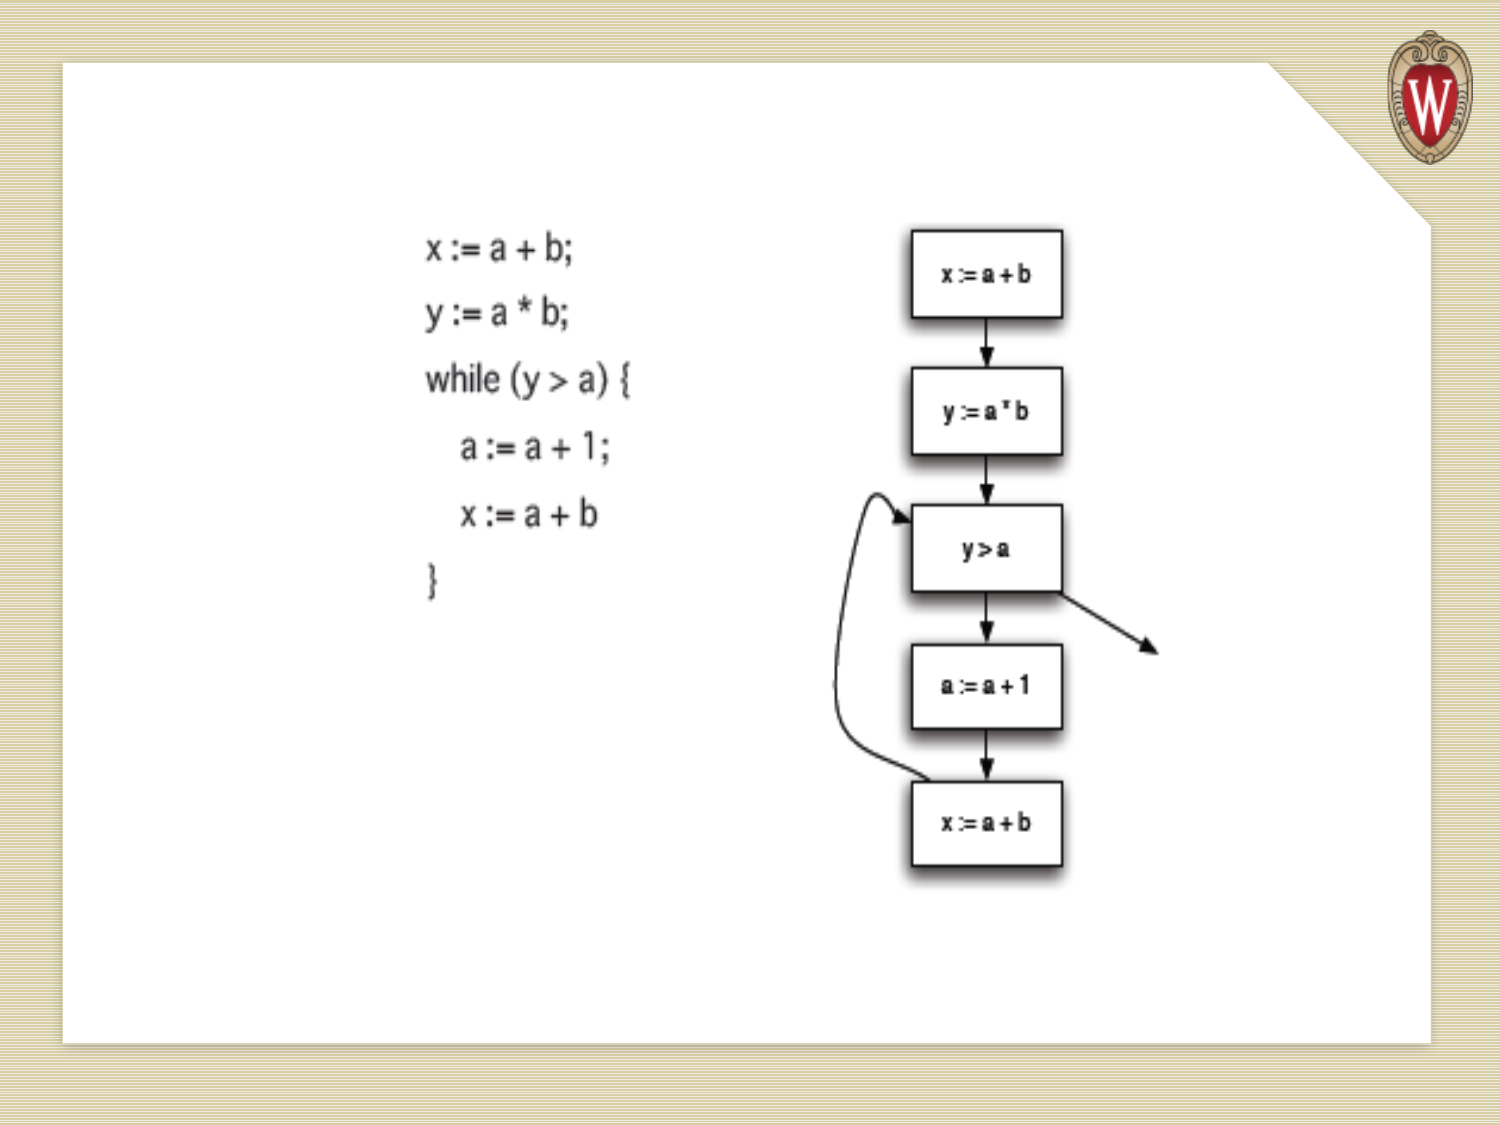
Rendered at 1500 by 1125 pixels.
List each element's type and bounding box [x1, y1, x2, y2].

picture [401, 221, 1195, 899]
